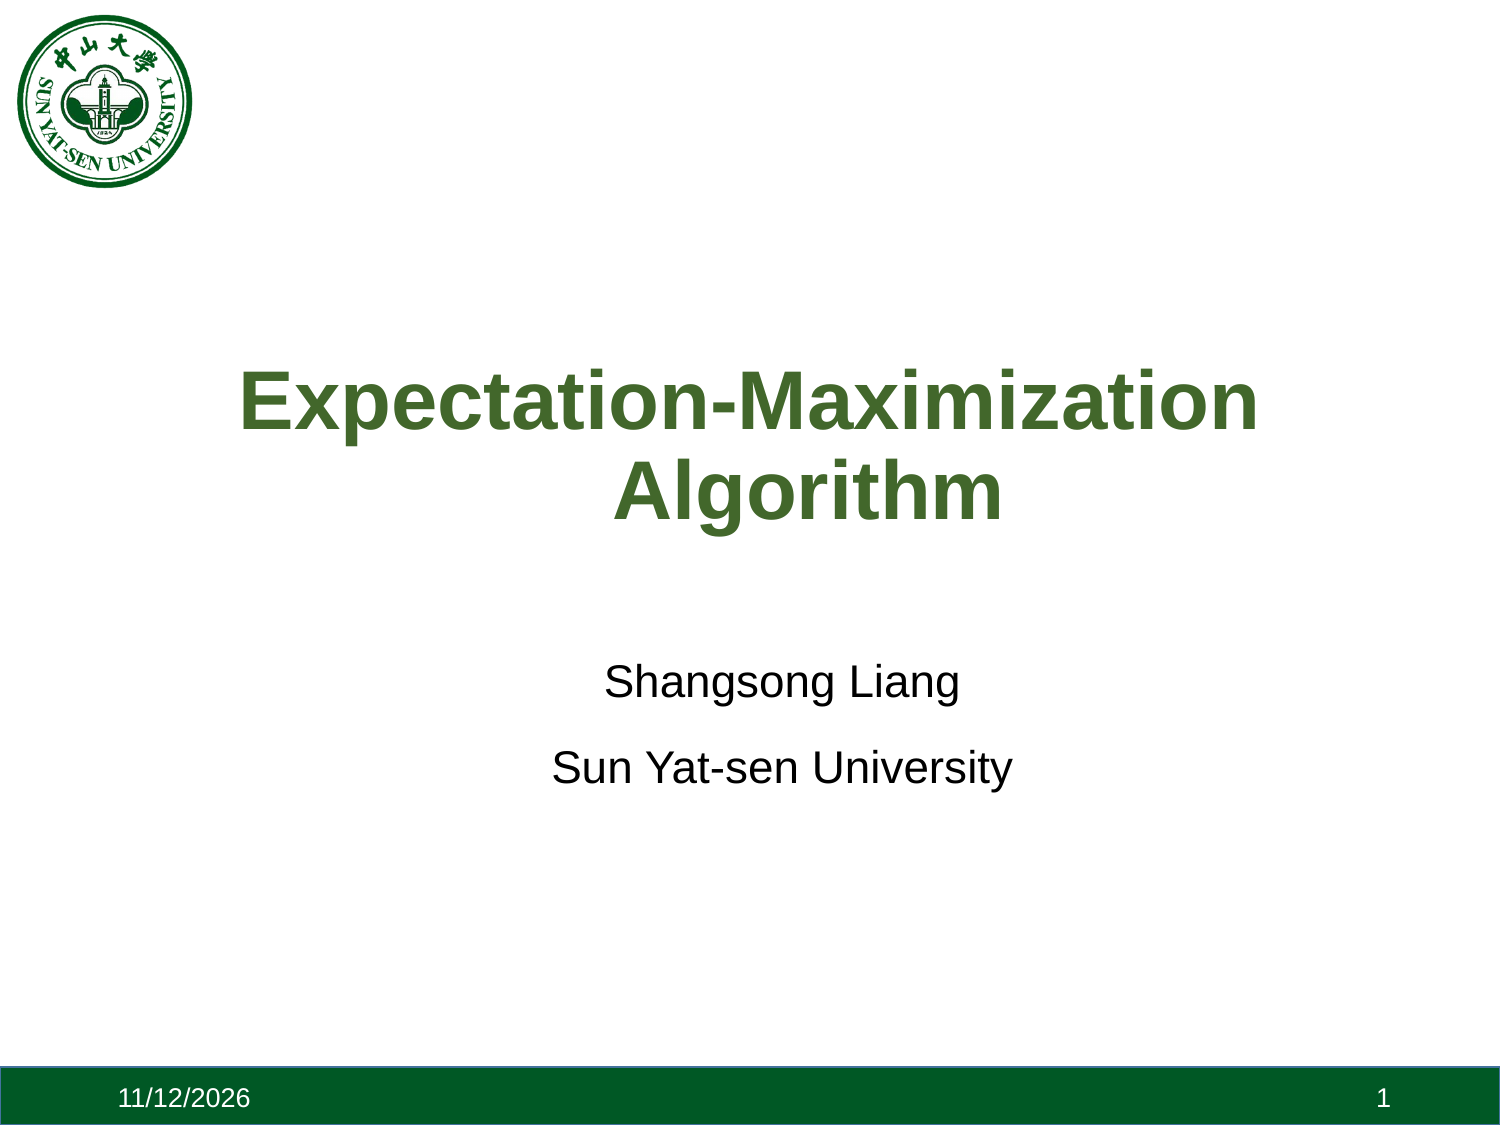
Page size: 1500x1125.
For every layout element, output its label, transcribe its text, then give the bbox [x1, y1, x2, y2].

picture [15, 12, 194, 190]
slide_number 1 [1075, 1067, 1407, 1125]
subtitle Shangsong Liang Sun Yat-sen University [219, 632, 1345, 905]
title Expectation-Maximization Algorithm [112, 153, 1388, 546]
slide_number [102, 1067, 441, 1125]
